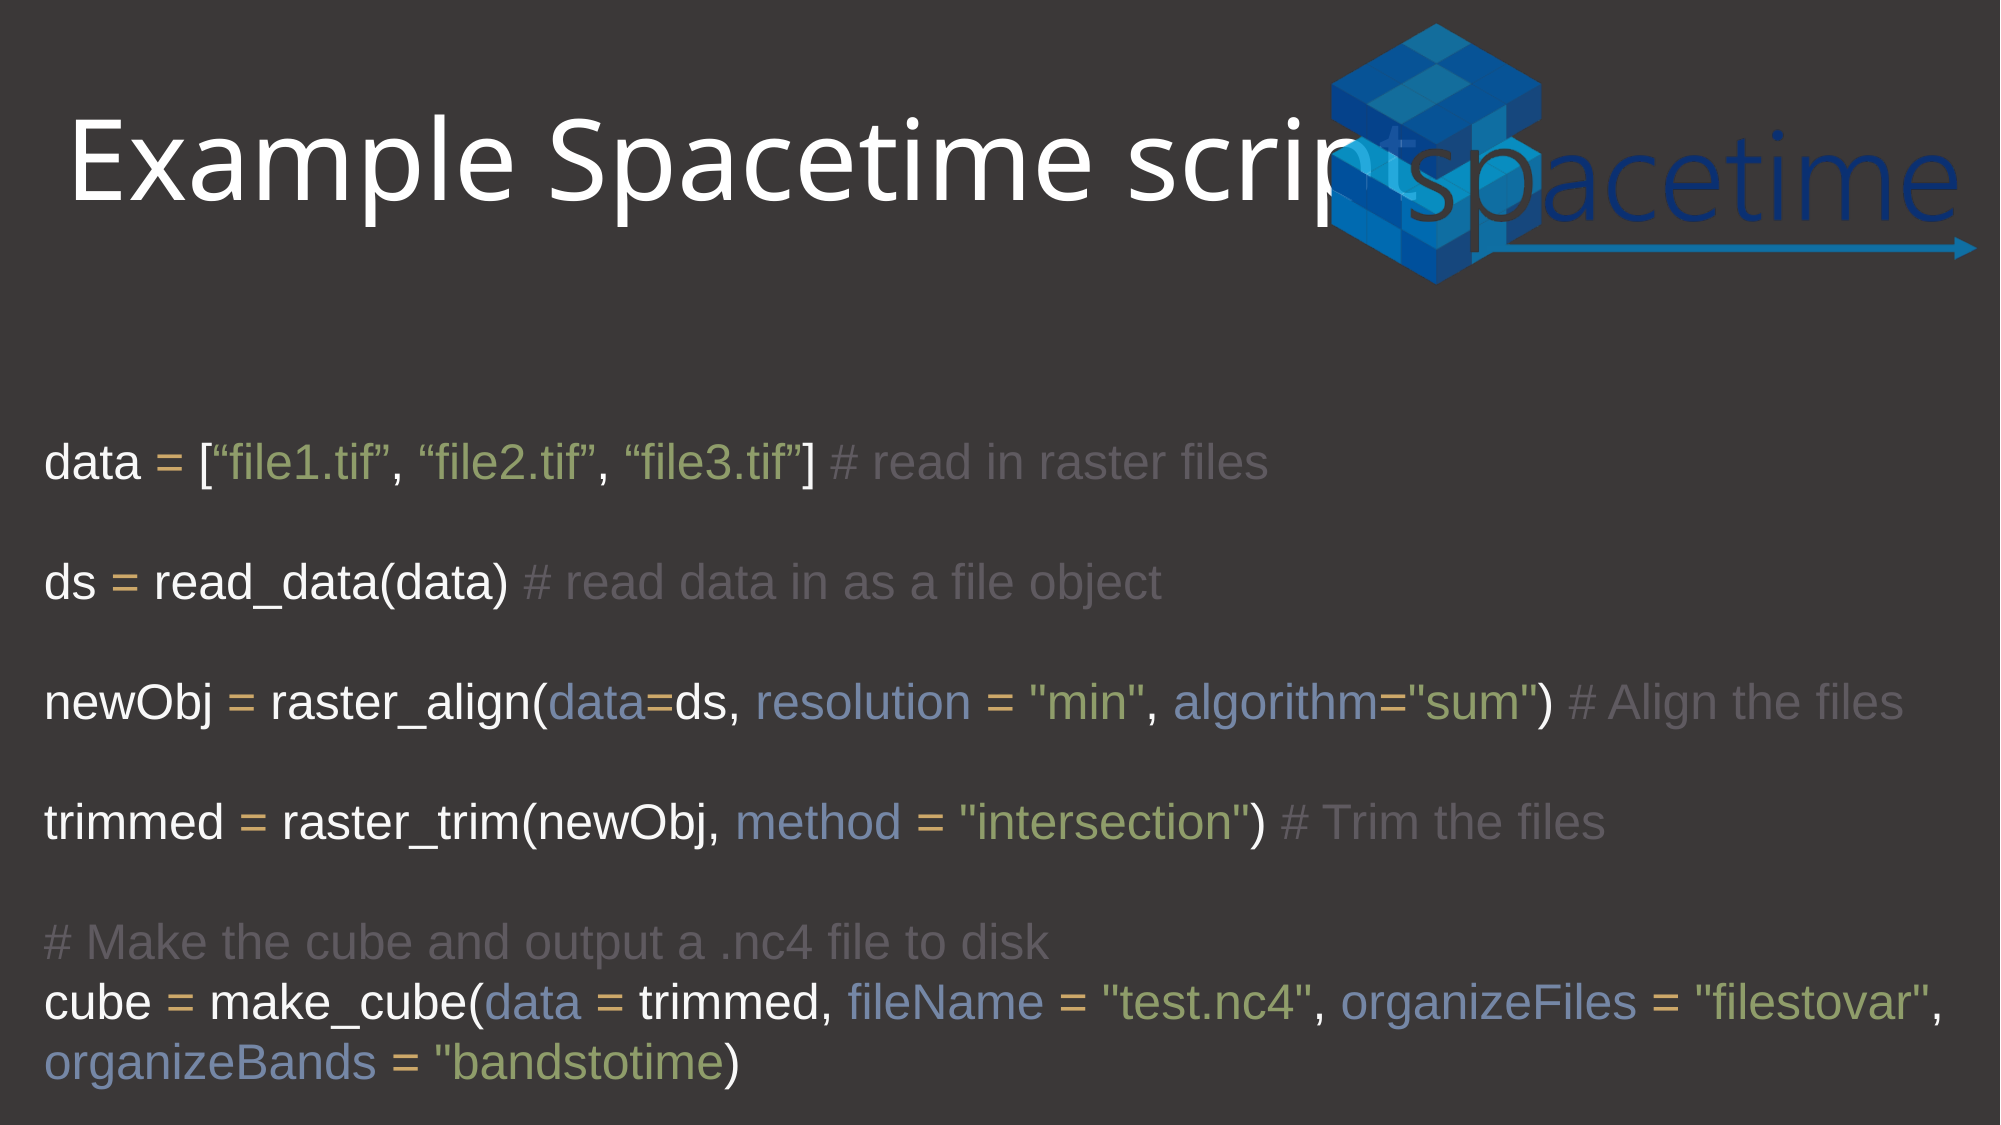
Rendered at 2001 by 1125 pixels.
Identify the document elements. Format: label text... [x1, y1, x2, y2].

text_box data = [“file1.tif”, “file2.tif”, “file3.tif”] # read in raster files ds = read_data(data) # read data in as a file object newObj = raster_align(data=ds, resolution = "min", algorithm="sum") # Align the files trimmed = raster_trim(newObj, method = "intersection") # Trim the files # Make the cube and output a .nc4 file to disk cube = make_cube(data = trimmed, fileName = "test.nc4", organizeFiles = "filestovar", organizeBands = "bandstotime) [29, 422, 1971, 1125]
title Example Spacetime script [50, 55, 1324, 274]
picture [1324, 16, 1988, 292]
